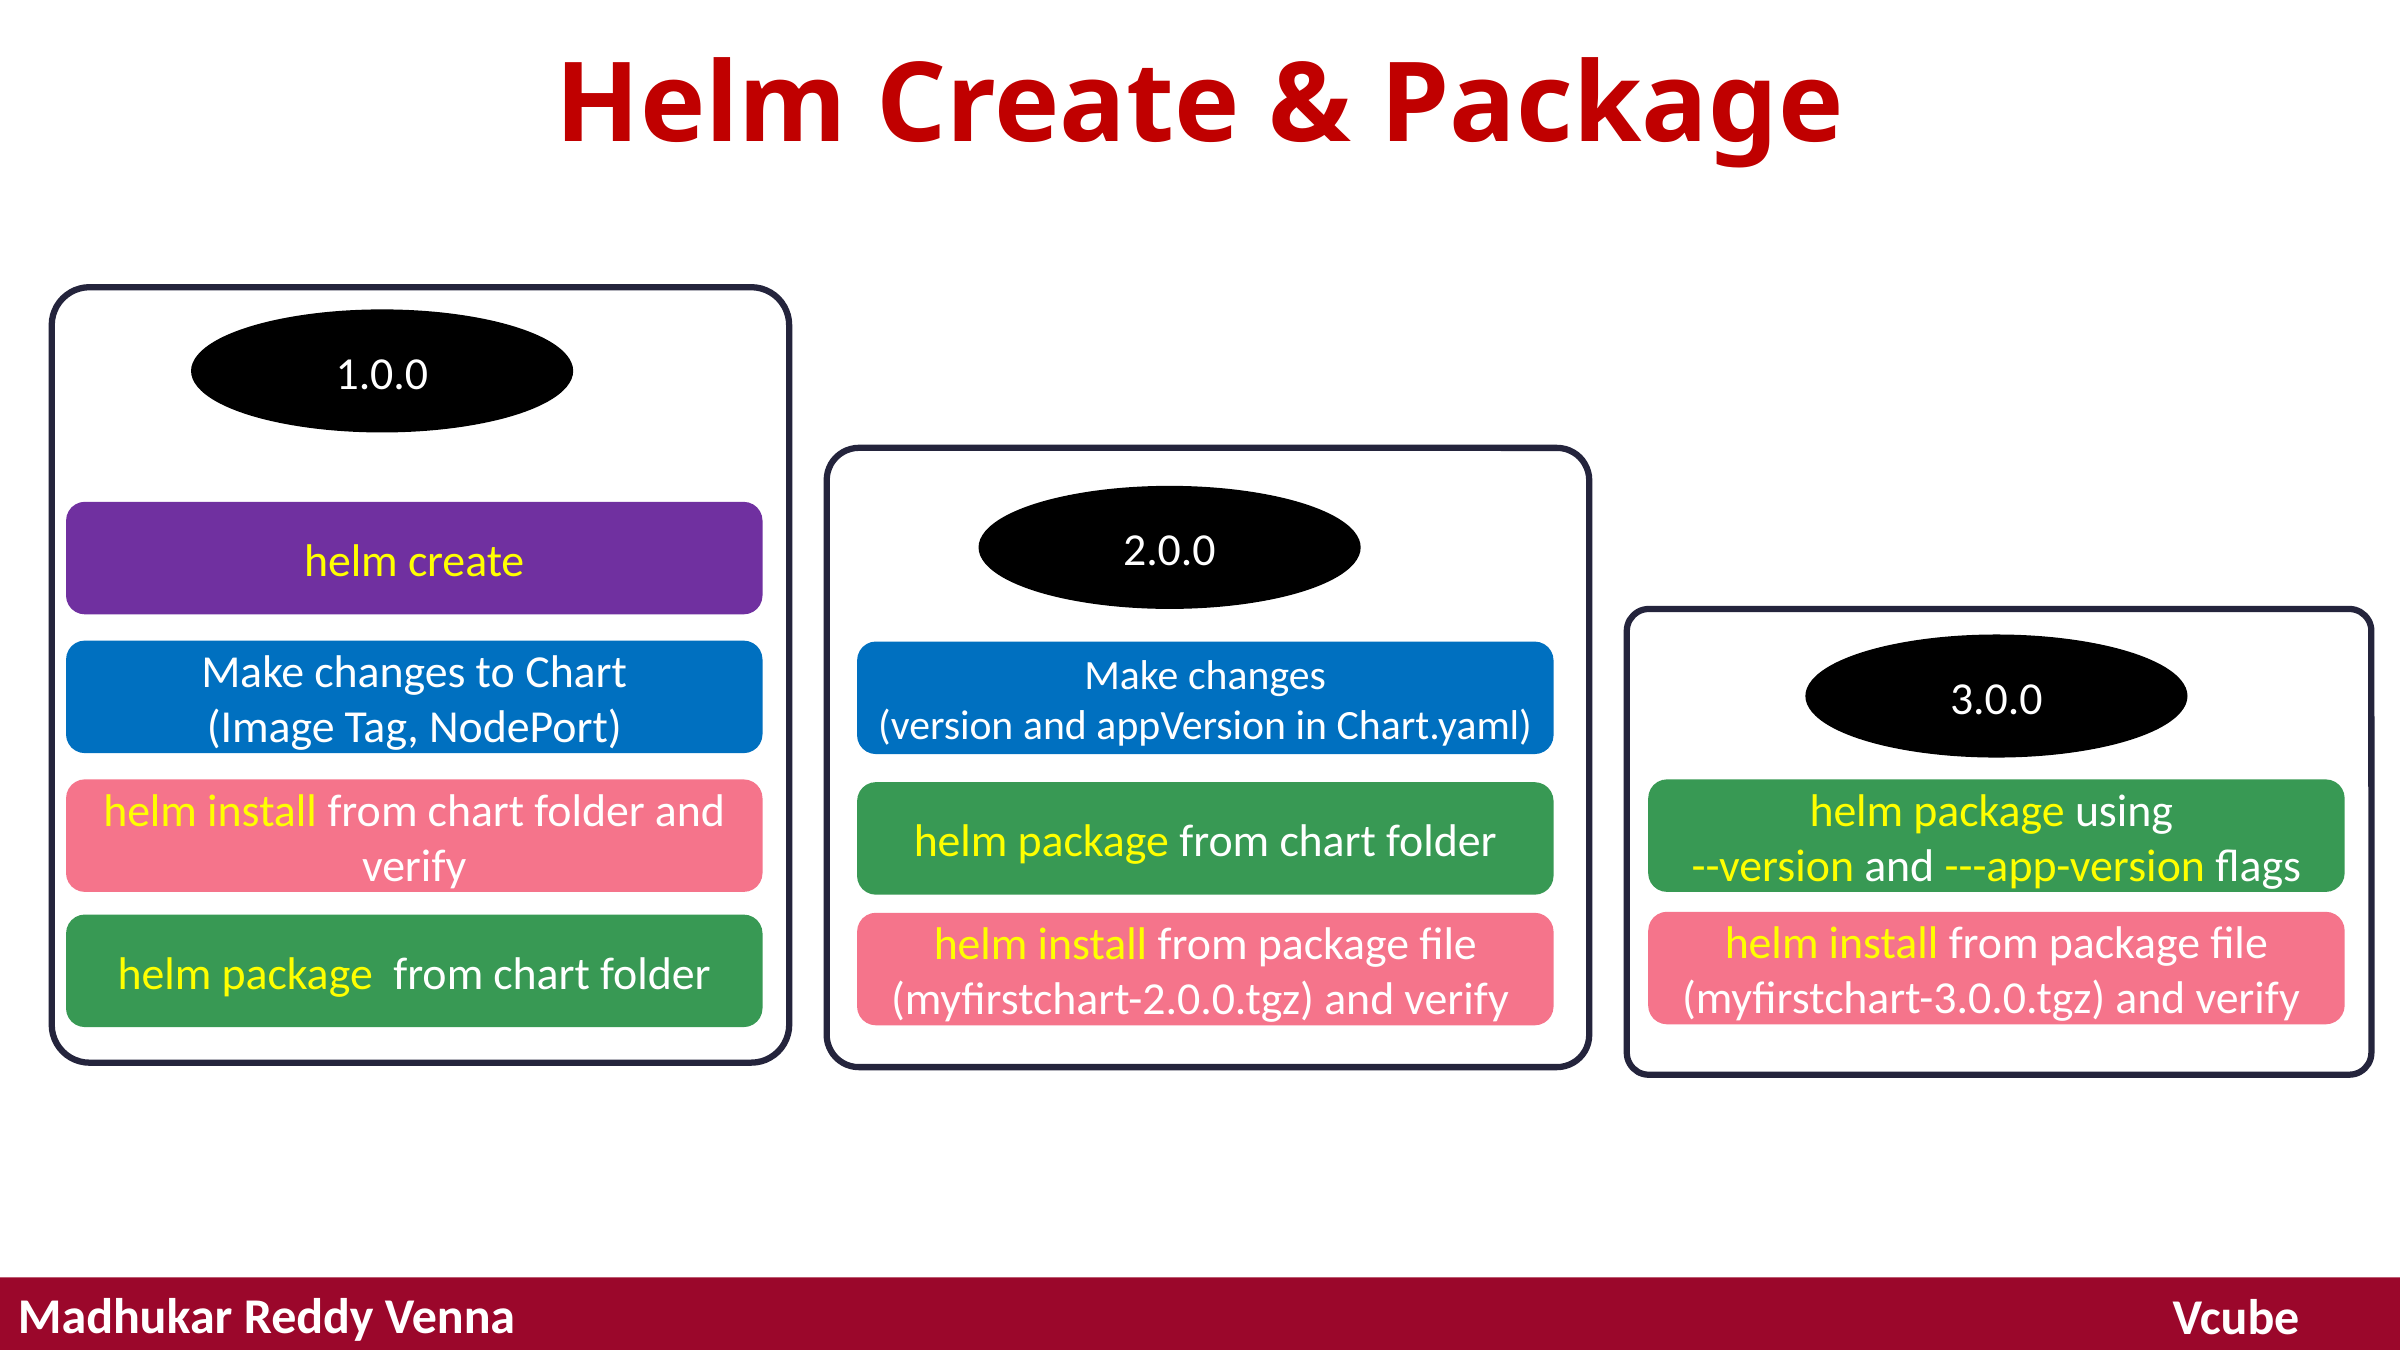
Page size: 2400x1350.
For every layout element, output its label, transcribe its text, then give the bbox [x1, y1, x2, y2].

text_box [49, 285, 792, 1065]
title Helm Create & Package [165, 8, 2235, 204]
text_box [824, 445, 1592, 1070]
footer Madhukar Reddy Venna [0, 1278, 543, 1350]
text_box [1624, 606, 2374, 1077]
